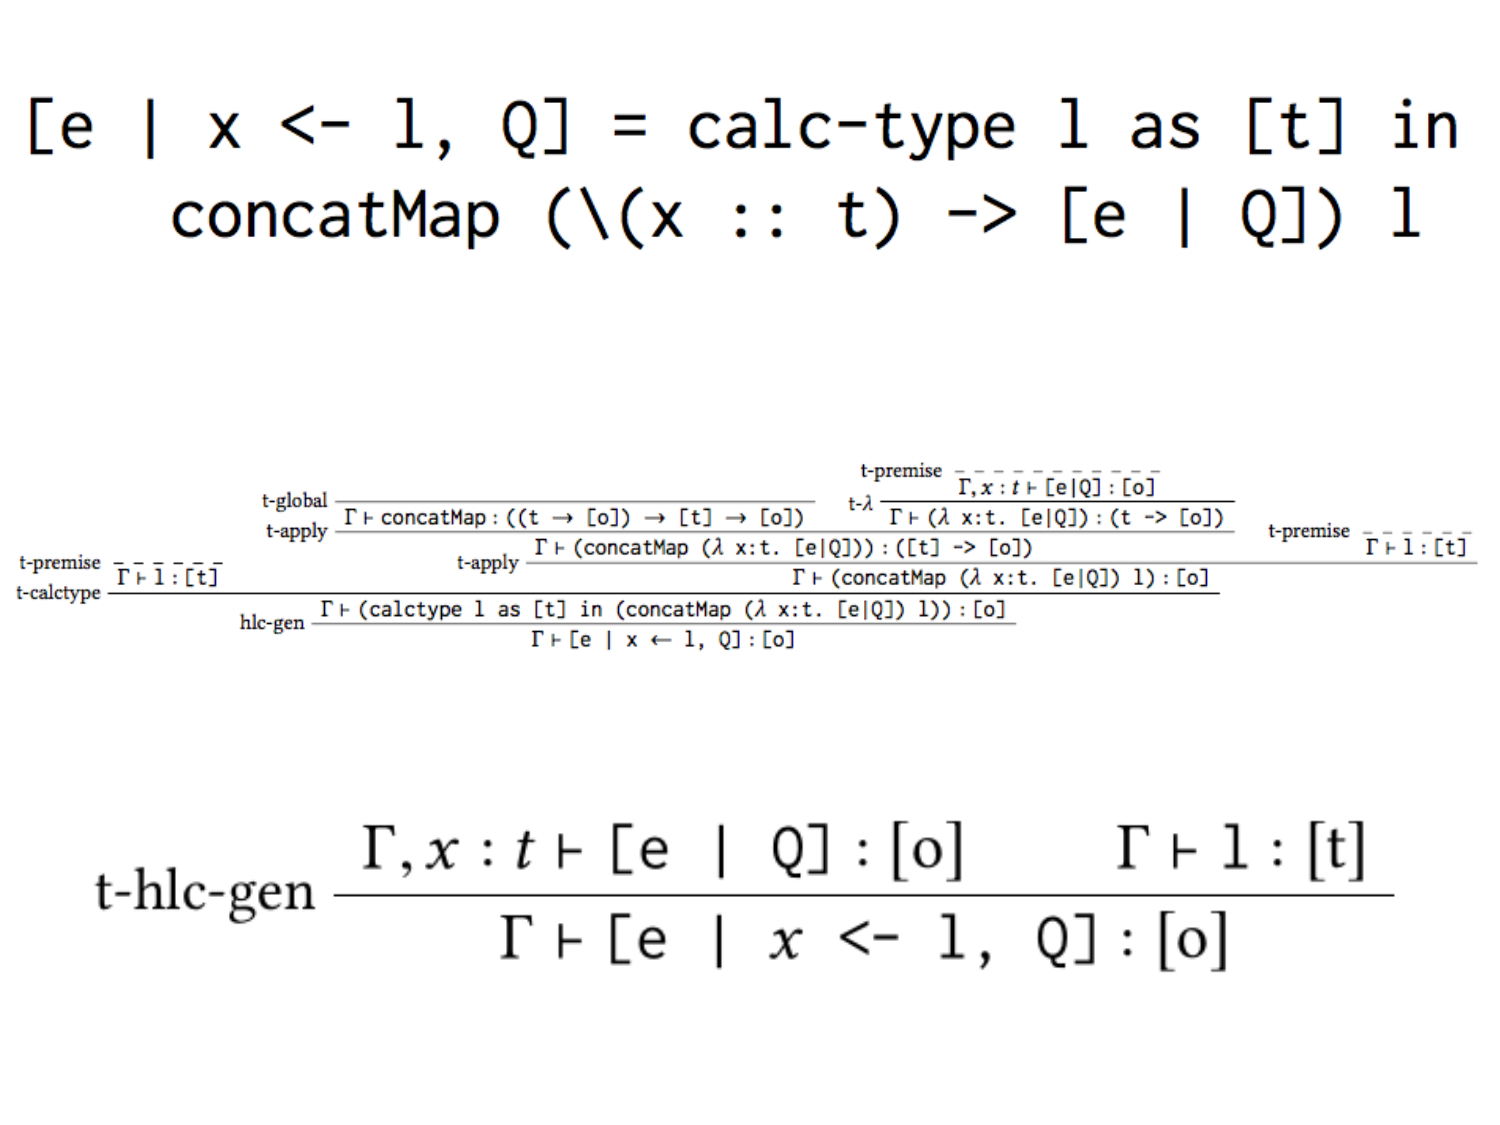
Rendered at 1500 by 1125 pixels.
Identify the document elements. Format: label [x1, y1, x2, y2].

picture [52, 784, 1448, 1012]
picture [0, 435, 1500, 669]
picture [0, 78, 1500, 262]
